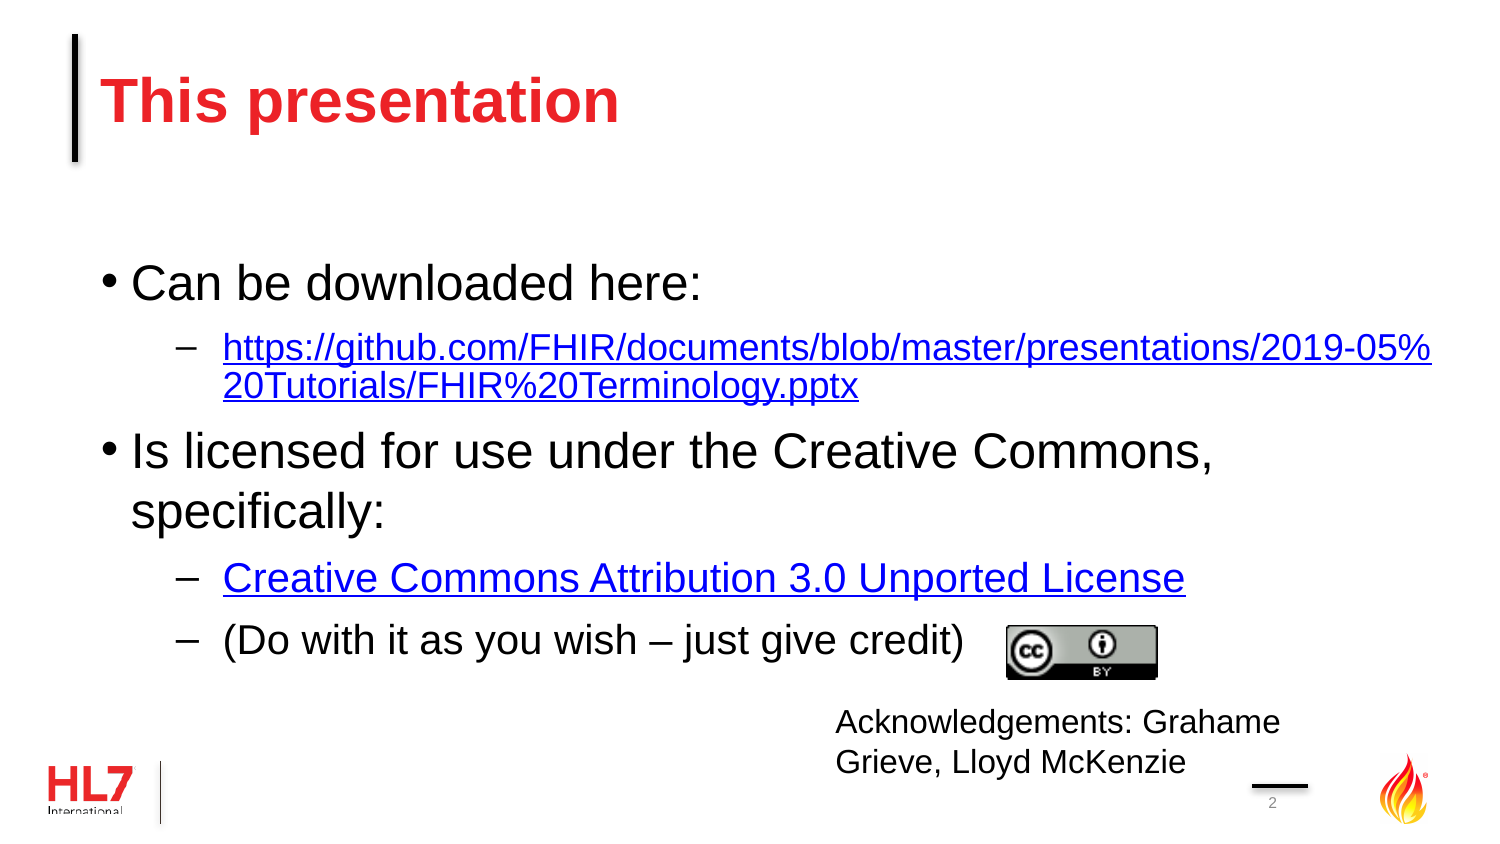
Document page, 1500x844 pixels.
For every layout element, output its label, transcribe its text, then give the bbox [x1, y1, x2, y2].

picture [1006, 625, 1158, 680]
slide_number 2 [1257, 788, 1302, 815]
picture [1380, 753, 1428, 824]
title This presentation [100, 33, 1451, 163]
list Can be downloaded here: https://github.com/FHIR/documents/blob/master/presentations/2019-05%20Tutorials/FHIR%20Terminology.pptx Is licensed for use under the Creative Commons, specifically: Creative Commons Attribution 3.0 Unported License (Do with it as you wish – just give credit) [100, 250, 1451, 731]
text_box Acknowledgements: Grahame Grieve, Lloyd McKenzie [820, 692, 1344, 788]
